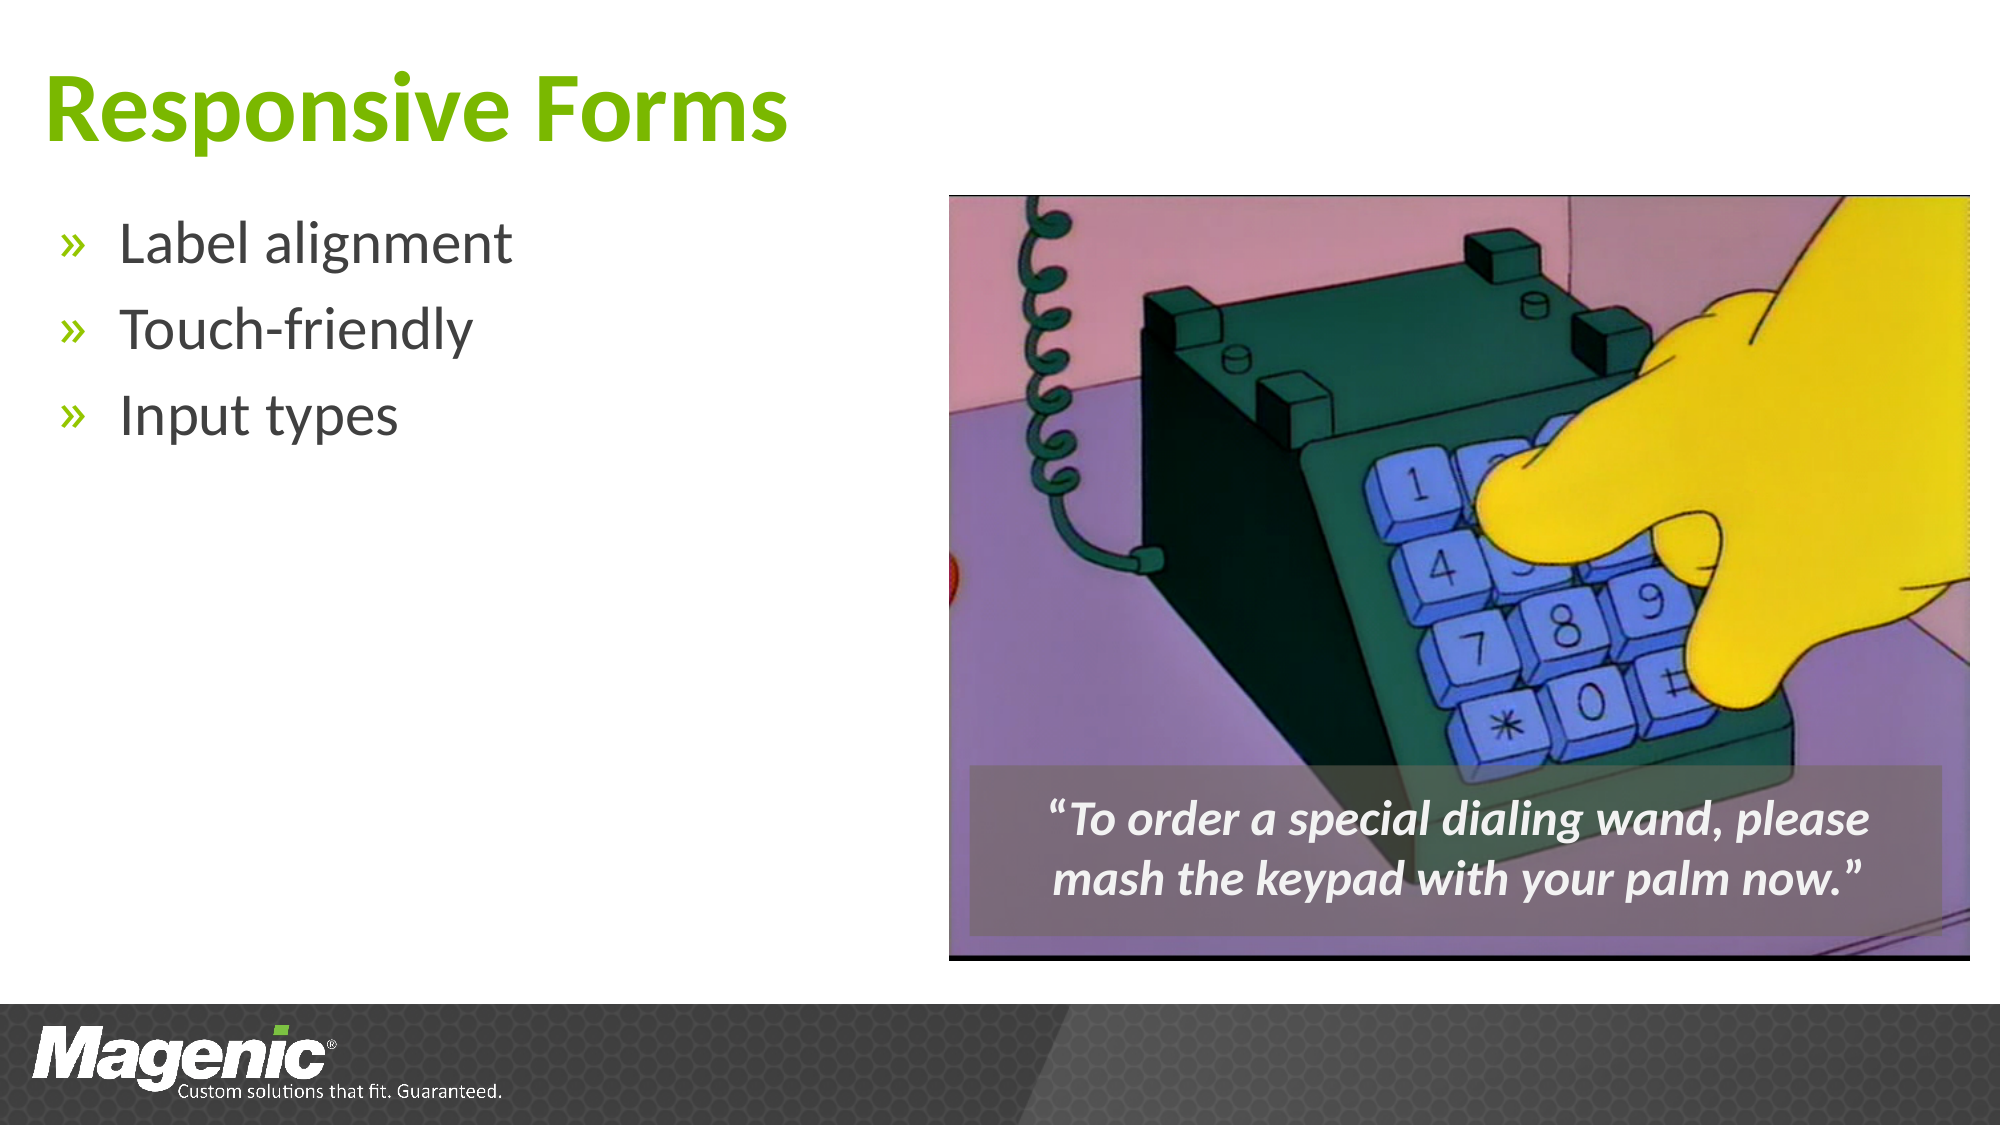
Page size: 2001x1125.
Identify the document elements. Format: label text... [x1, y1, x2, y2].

picture [948, 194, 1970, 961]
picture [0, 1004, 2000, 1125]
list Label alignment Touch-friendly Input types [29, 195, 948, 957]
title Responsive Forms [29, 34, 1970, 195]
